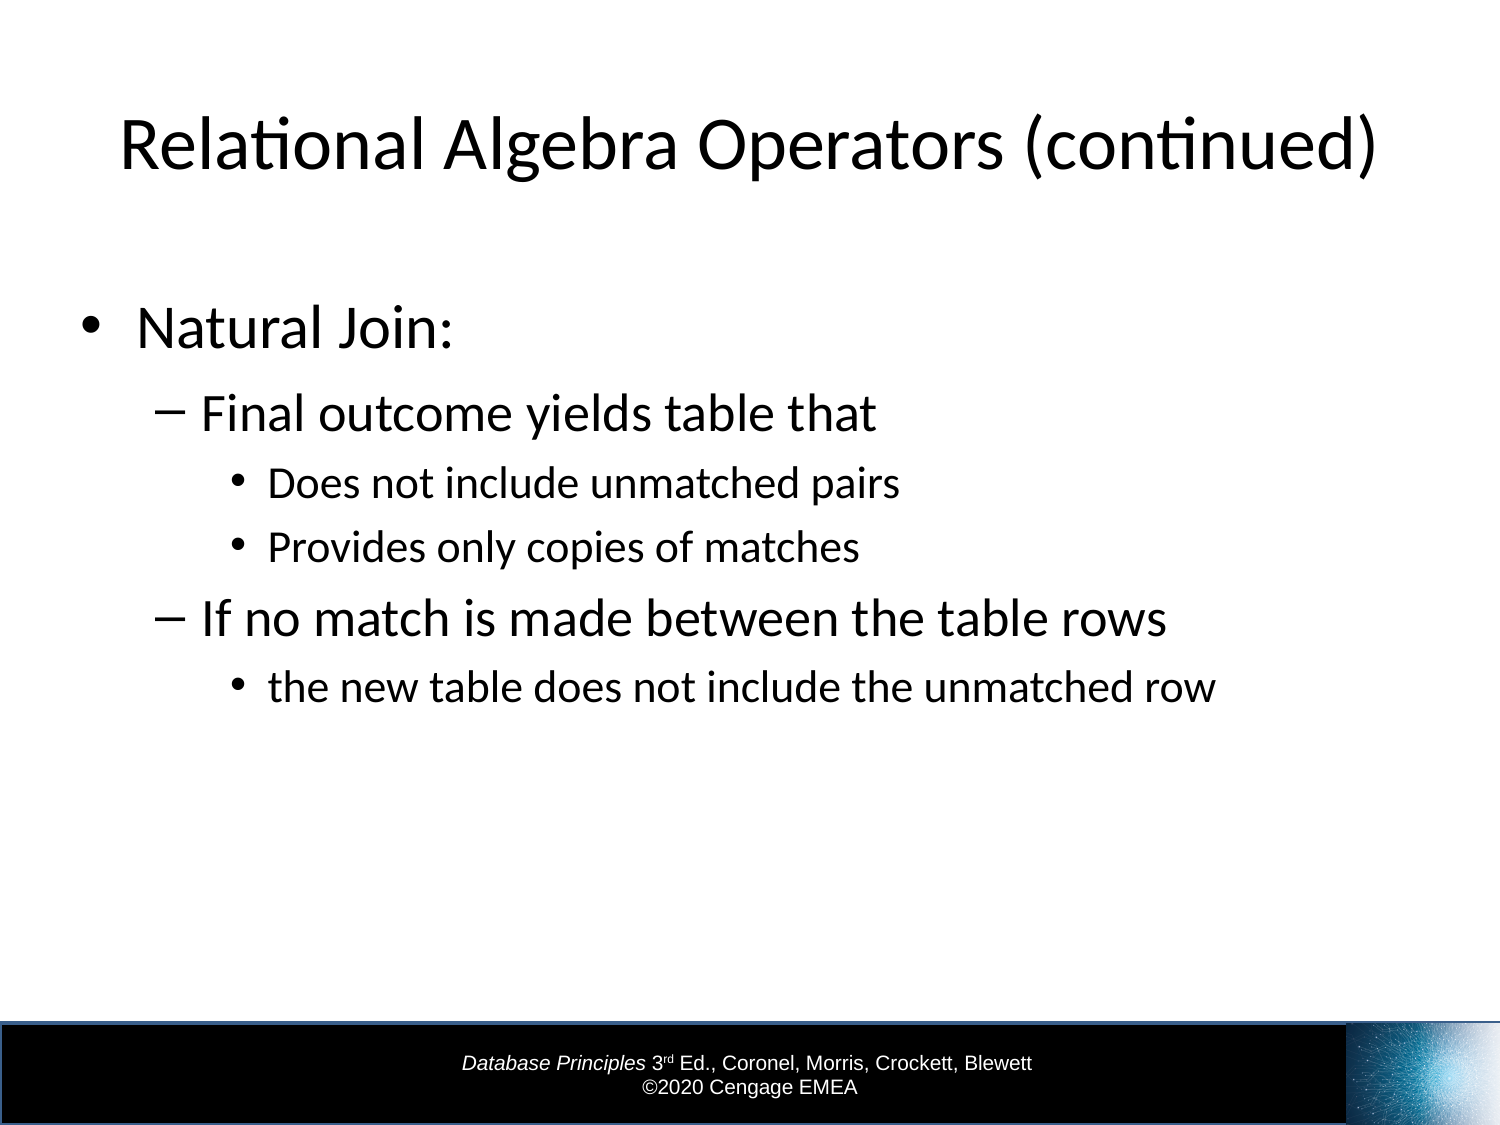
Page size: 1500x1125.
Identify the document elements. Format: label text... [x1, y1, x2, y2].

list Natural Join: Final outcome yields table that Does not include unmatched pairs Provides only copies of matches If no match is made between the table rows the new table does not include the unmatched row [64, 278, 1340, 833]
picture [1346, 1023, 1500, 1125]
title Relational Algebra Operators (continued) [75, 45, 1425, 233]
